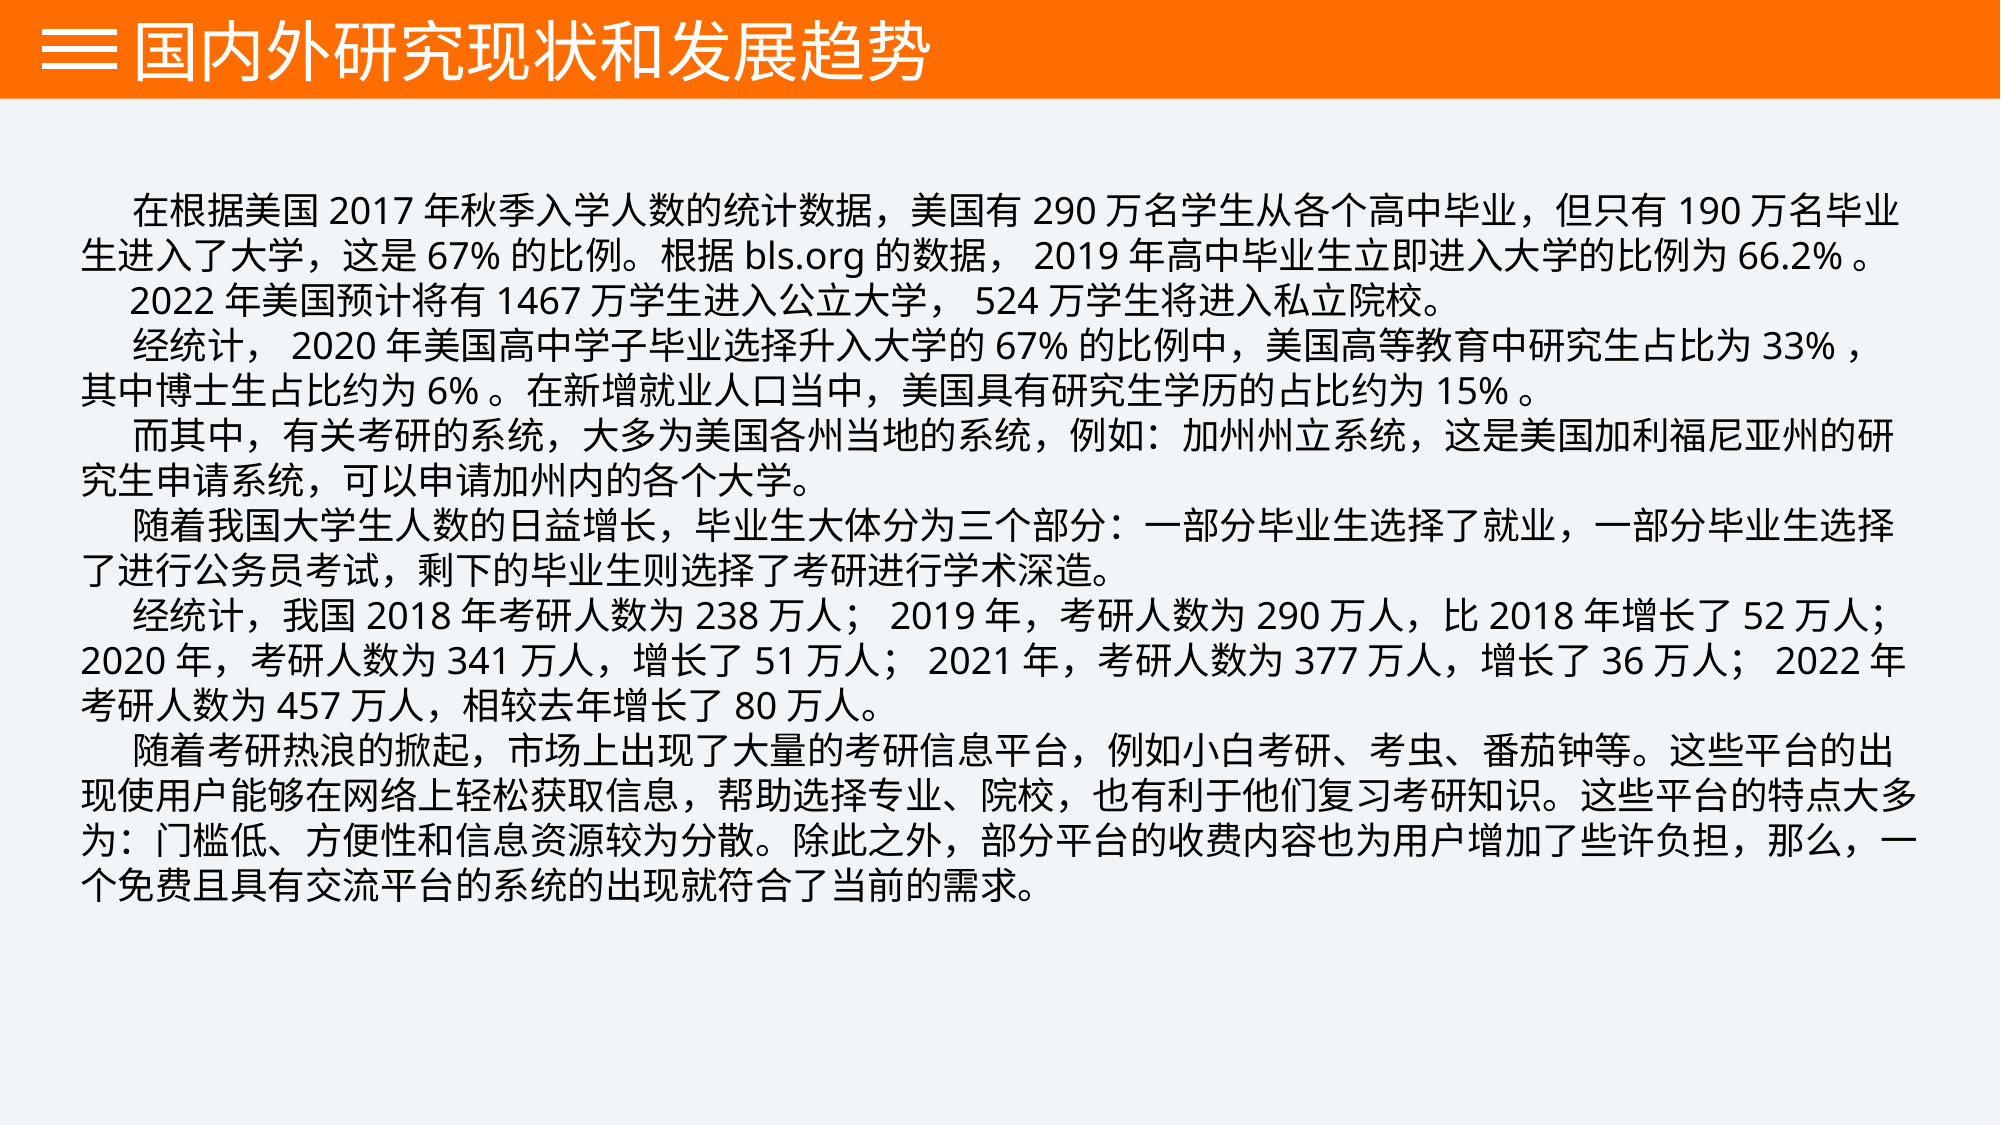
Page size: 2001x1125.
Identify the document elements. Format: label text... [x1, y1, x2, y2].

text_box [0, 0, 2000, 100]
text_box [42, 32, 118, 67]
text_box 国内外研究现状和发展趋势 [117, 2, 1109, 98]
text_box 在根据美国2017年秋季入学人数的统计数据，美国有290万名学生从各个高中毕业，但只有190万名毕业生进入了大学，这是67%的比例。根据bls.org的数据，2019年高中毕业生立即进入大学的比例为66.2%。 2022年美国预计将有1467万学生进入公立大学，524万学生将进入私立院校。 经统计，2020年美国高中学子毕业选择升入大学的67%的比例中，美国高等教育中研究生占比为33%，其中博士生占比约为6%。在新增就业人口当中，美国具有研究生学历的占比约为15%。 而其中，有关考研的系统，大多为美国各州当地的系统，例如：加州州立系统，这是美国加利福尼亚州的研究生申请系统，可以申请加州内的各个大学。 随着我国大学生人数的日益增长，毕业生大体分为三个部分：一部分毕业生选择了就业，一部分毕业生选择了进行公务员考试，剩下的毕业生则选择了考研进行学术深造。 经统计，我国2018年考研人数为238万人；2019年，考研人数为290万人，比2018年增长了52万人；2020年，考研人数为341万人，增长了51万人；2021年，考研人数为377万人，增长了36万人；2022年考研人数为457万人，相较去年增长了80万人。 随着考研热浪的掀起，市场上出现了大量的考研信息平台，例如小白考研、考虫、番茄钟等。这些平台的出现使用户能够在网络上轻松获取信息，帮助选择专业、院校，也有利于他们复习考研知识。这些平台的特点大多为：门槛低、方便性和信息资源较为分散。除此之外，部分平台的收费内容也为用户增加了些许负担，那么，一个免费且具有交流平台的系统的出现就符合了当前的需求。 [65, 179, 1935, 915]
